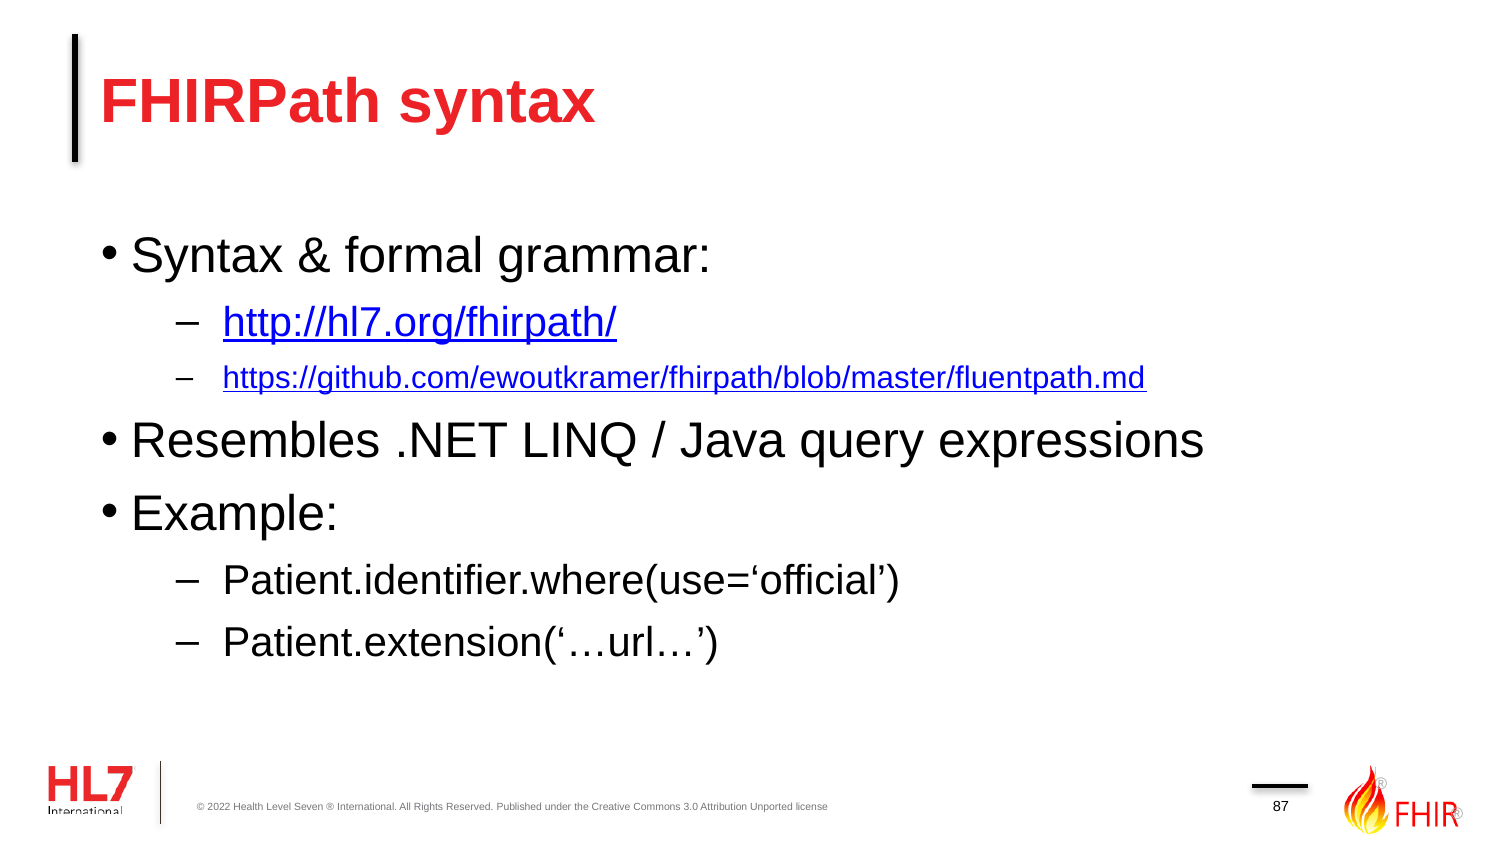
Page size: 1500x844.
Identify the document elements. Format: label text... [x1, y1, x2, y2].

picture [1339, 760, 1463, 837]
list Syntax & formal grammar: http://hl7.org/fhirpath/ https://github.com/ewoutkramer/fhirpath/blob/master/fluentpath.md Resembles .NET LINQ / Java query expressions Example: Patient.identifier.where(use=‘official’) Patient.extension(‘…url…’) [100, 222, 1451, 731]
footer © 2022 Health Level Seven ® International. All Rights Reserved. Published under the Creative Commons 3.0 Attribution Unported license [196, 786, 941, 813]
title FHIRPath syntax [100, 33, 1451, 163]
slide_number 87 [1258, 786, 1304, 814]
